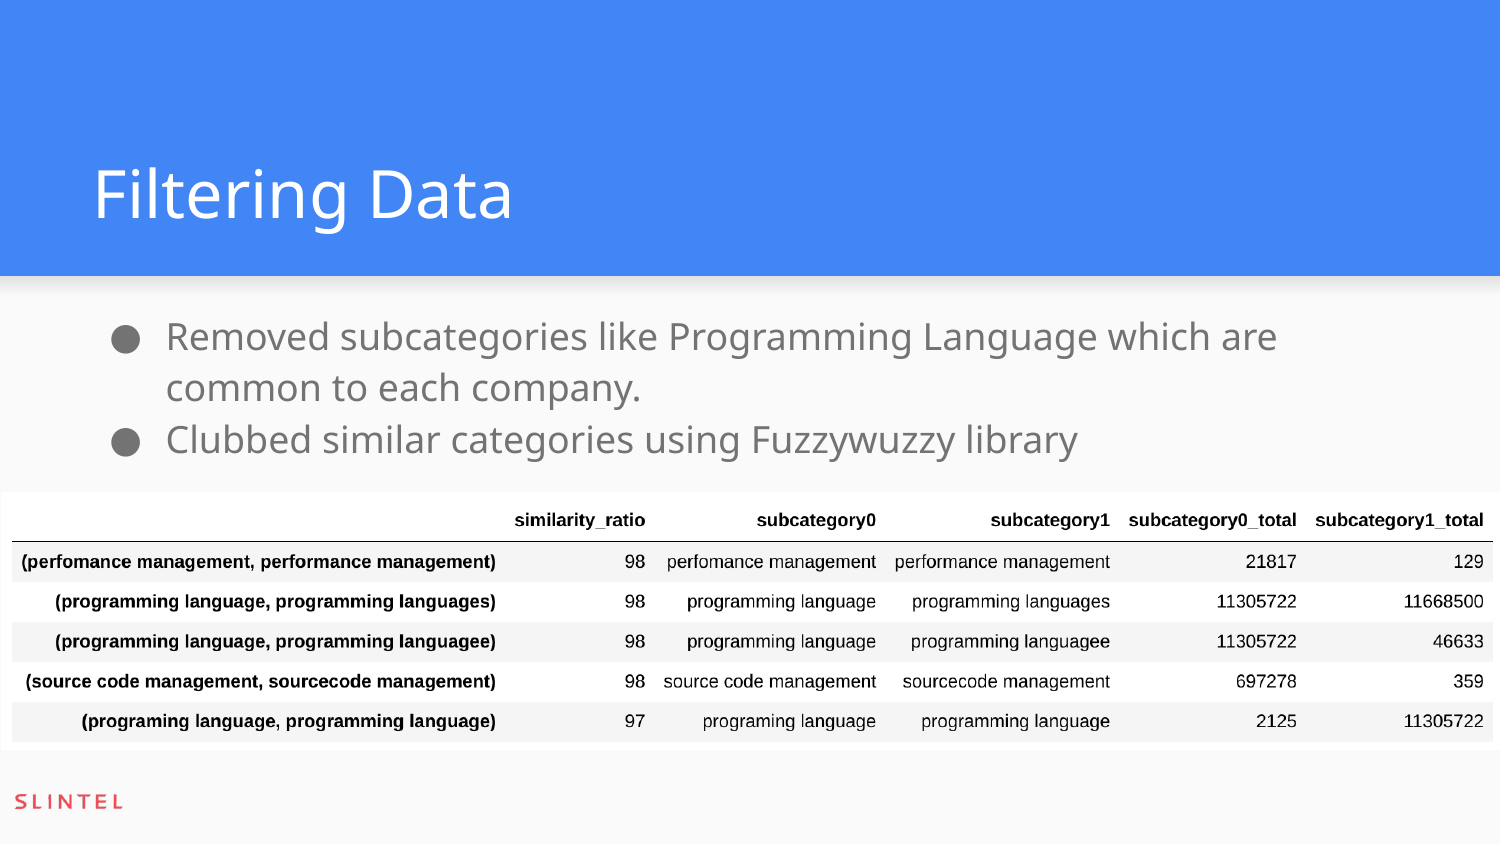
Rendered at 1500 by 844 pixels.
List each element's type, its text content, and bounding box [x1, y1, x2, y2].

list Removed subcategories like Programming Language which are common to each company. Clubbed similar categories using Fuzzywuzzy library [75, 290, 1425, 490]
title Filtering Data [77, 121, 1427, 248]
picture [0, 491, 1500, 844]
